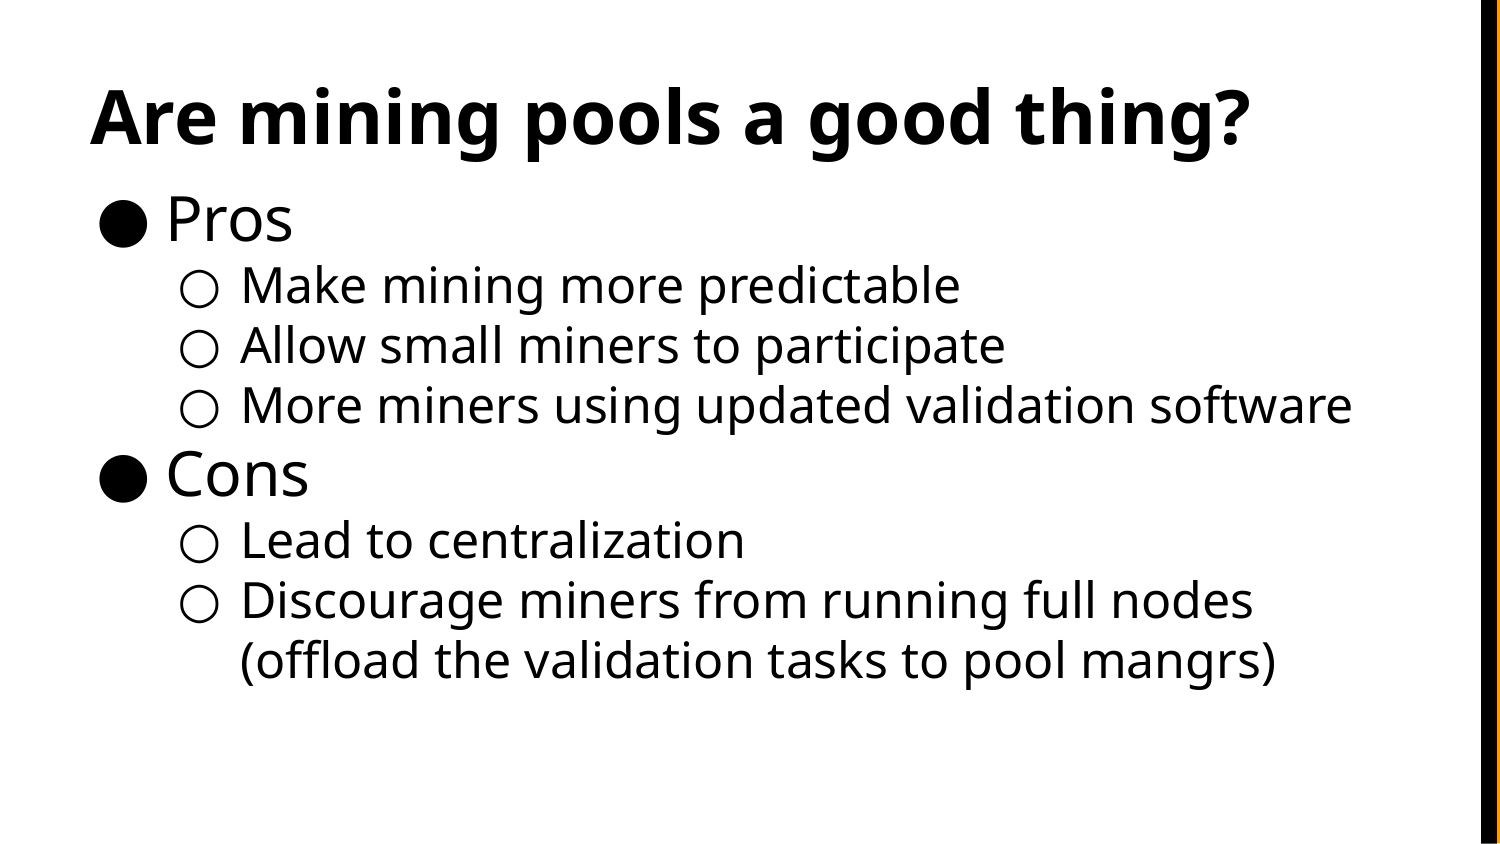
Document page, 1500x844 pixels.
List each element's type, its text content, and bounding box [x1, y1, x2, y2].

list Pros Make mining more predictable Allow small miners to participate More miners using updated validation software Cons Lead to centralization Discourage miners from running full nodes (offload the validation tasks to pool mangrs) [75, 163, 1425, 769]
title Are mining pools a good thing? [75, 33, 1425, 163]
